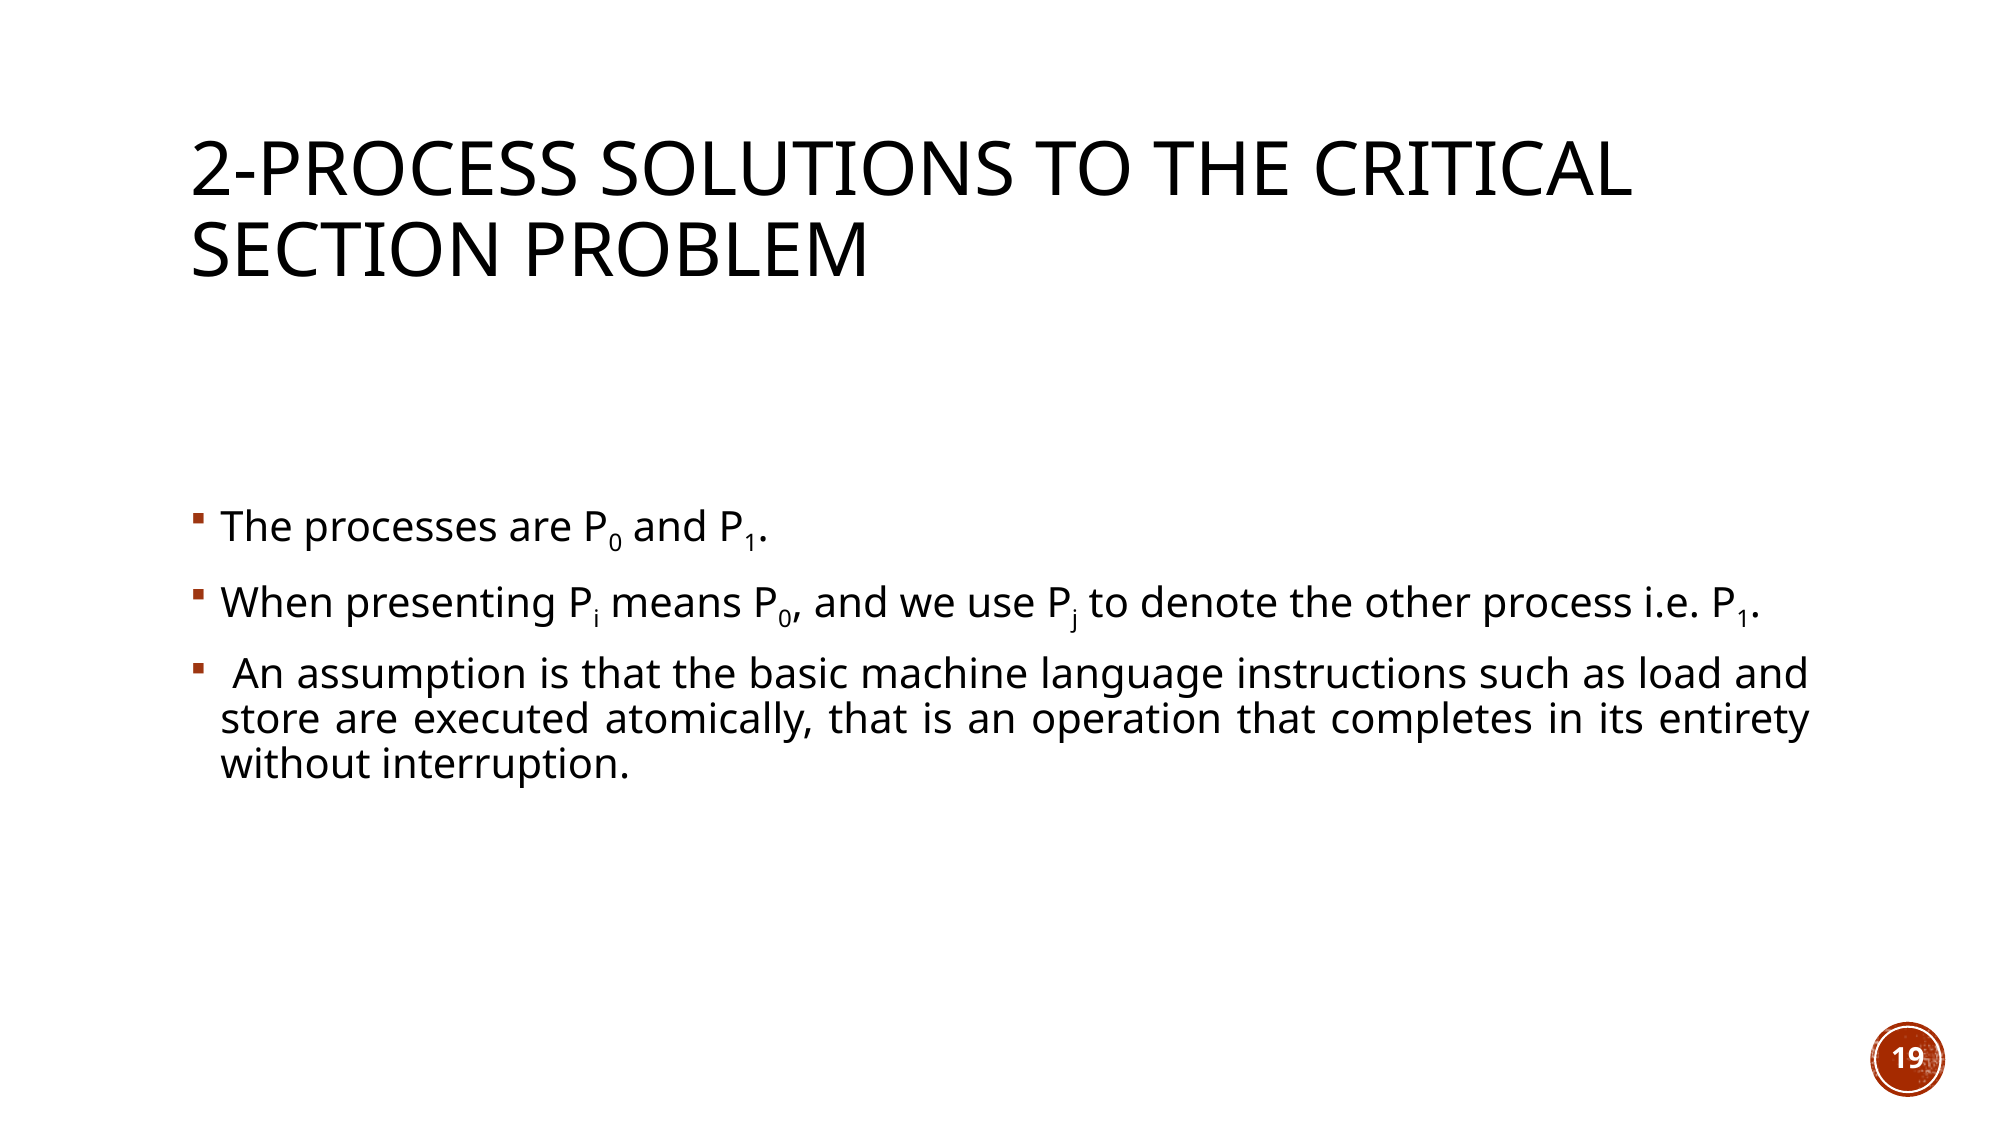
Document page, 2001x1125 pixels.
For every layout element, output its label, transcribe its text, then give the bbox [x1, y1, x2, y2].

slide_number 19 [1855, 1028, 1961, 1089]
list The processes are P0 and P1. When presenting Pi means P0, and we use Pj to denote the other process i.e. P1. An assumption is that the basic machine language instructions such as load and store are executed atomically, that is an operation that completes in its entirety without interruption. [175, 348, 1826, 1013]
title 2-Process Solutions to the Critical Section Problem [175, 79, 1826, 344]
